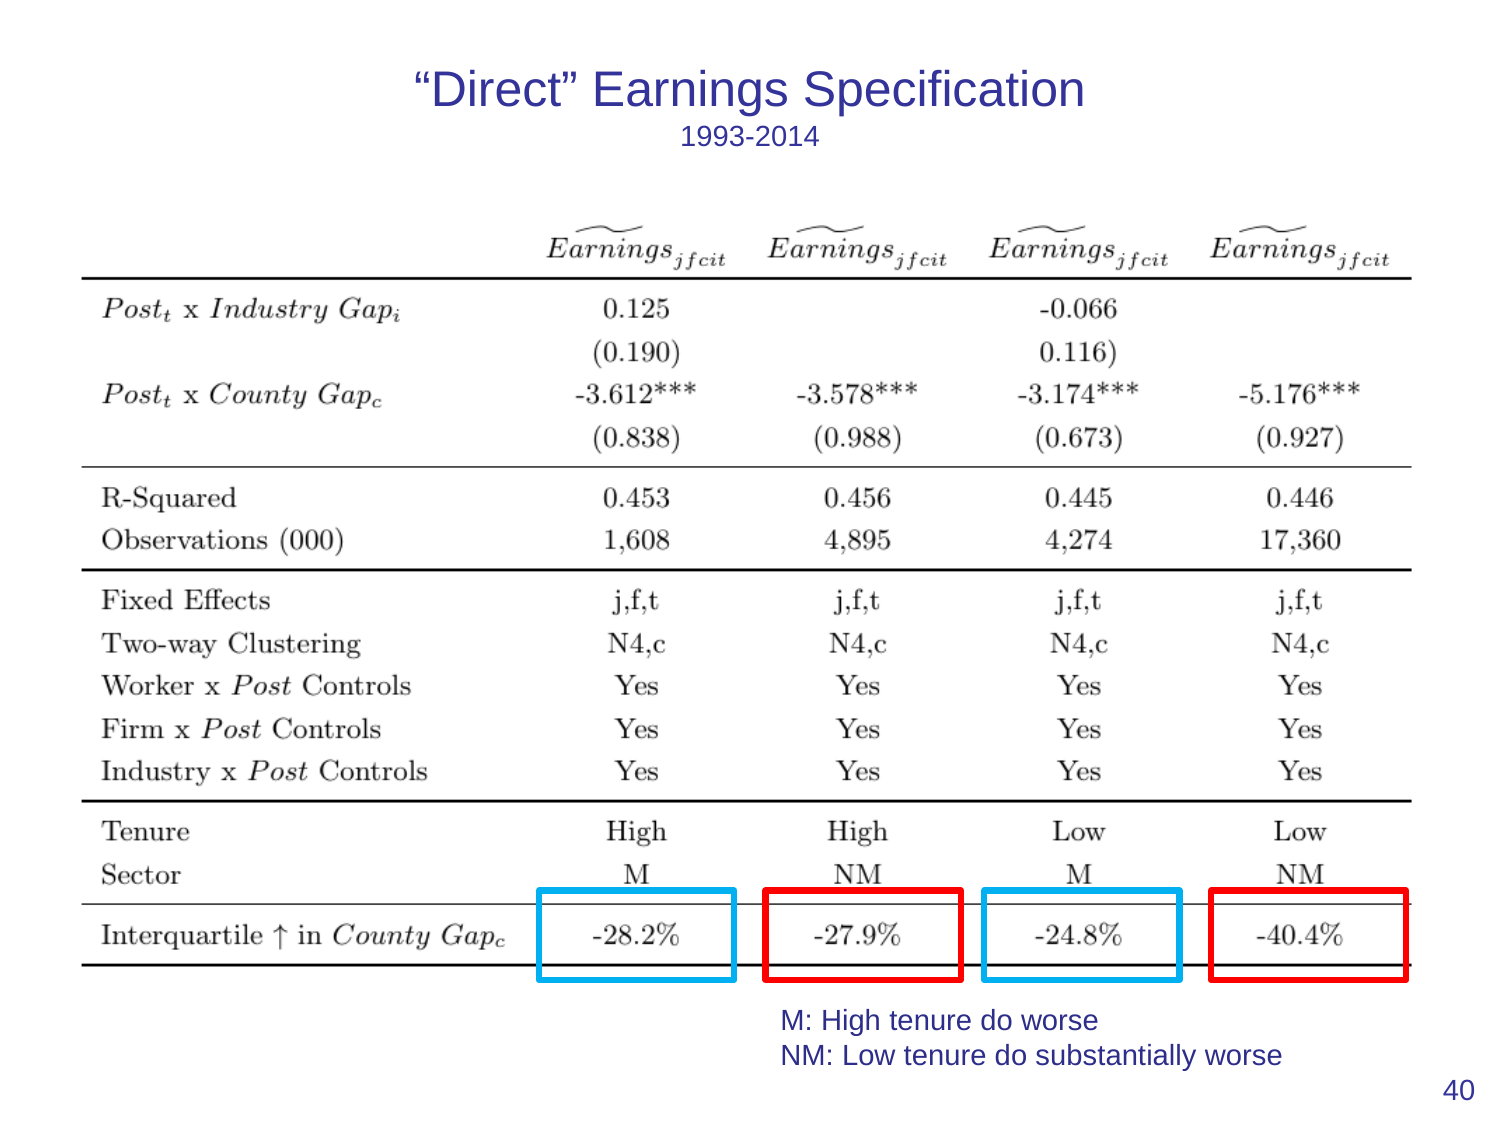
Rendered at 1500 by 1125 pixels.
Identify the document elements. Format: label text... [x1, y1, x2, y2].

text_box M: High tenure do worse NM: Low tenure do substantially worse [765, 994, 1324, 1079]
title “Direct” Earnings Specification 1993-2014 [57, 44, 1443, 165]
slide_number 40 [1408, 1028, 1491, 1108]
picture [988, 895, 1175, 976]
picture [543, 895, 730, 976]
picture [70, 199, 1430, 981]
